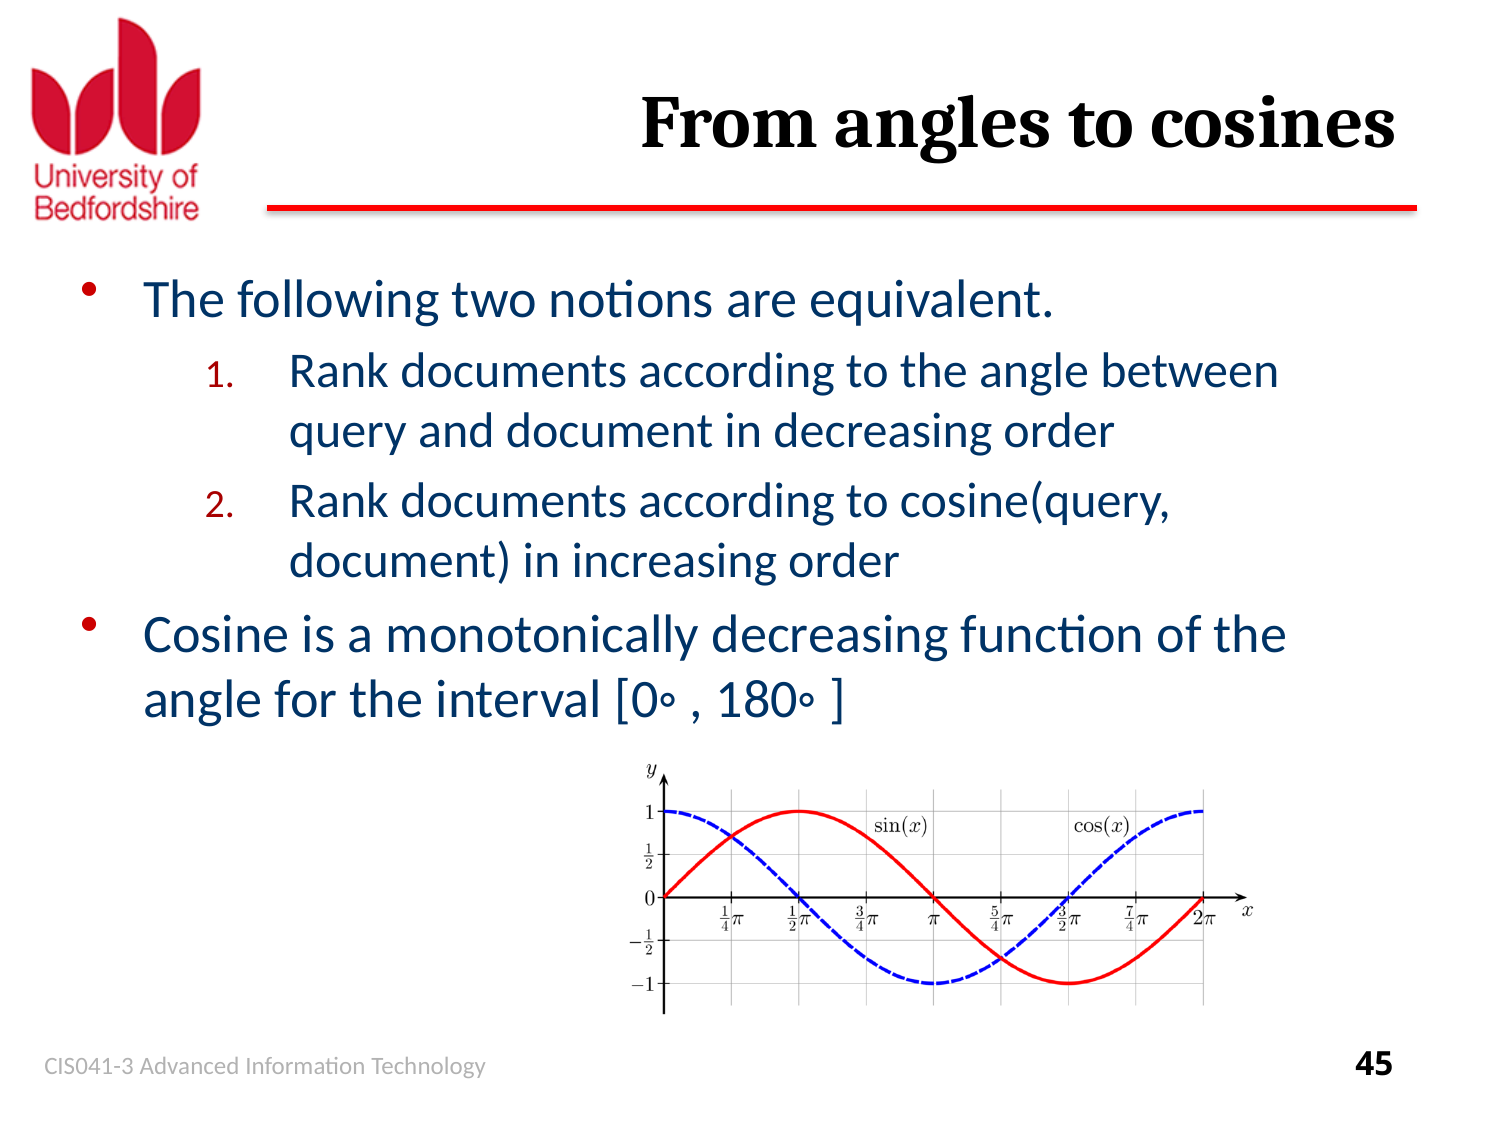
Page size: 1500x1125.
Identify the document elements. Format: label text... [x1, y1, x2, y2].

list The following two notions are equivalent. Rank documents according to the angle between query and document in decreasing order Rank documents according to cosine(query, document) in increasing order Cosine is a monotonically decreasing function of the angle for the interval [0◦ , 180◦ ] [64, 255, 1413, 1024]
footer CIS041-3 Advanced Information Technology [29, 1035, 514, 1095]
picture [0, 0, 237, 236]
picture [619, 760, 1264, 1019]
title From angles to cosines [262, 61, 1413, 174]
